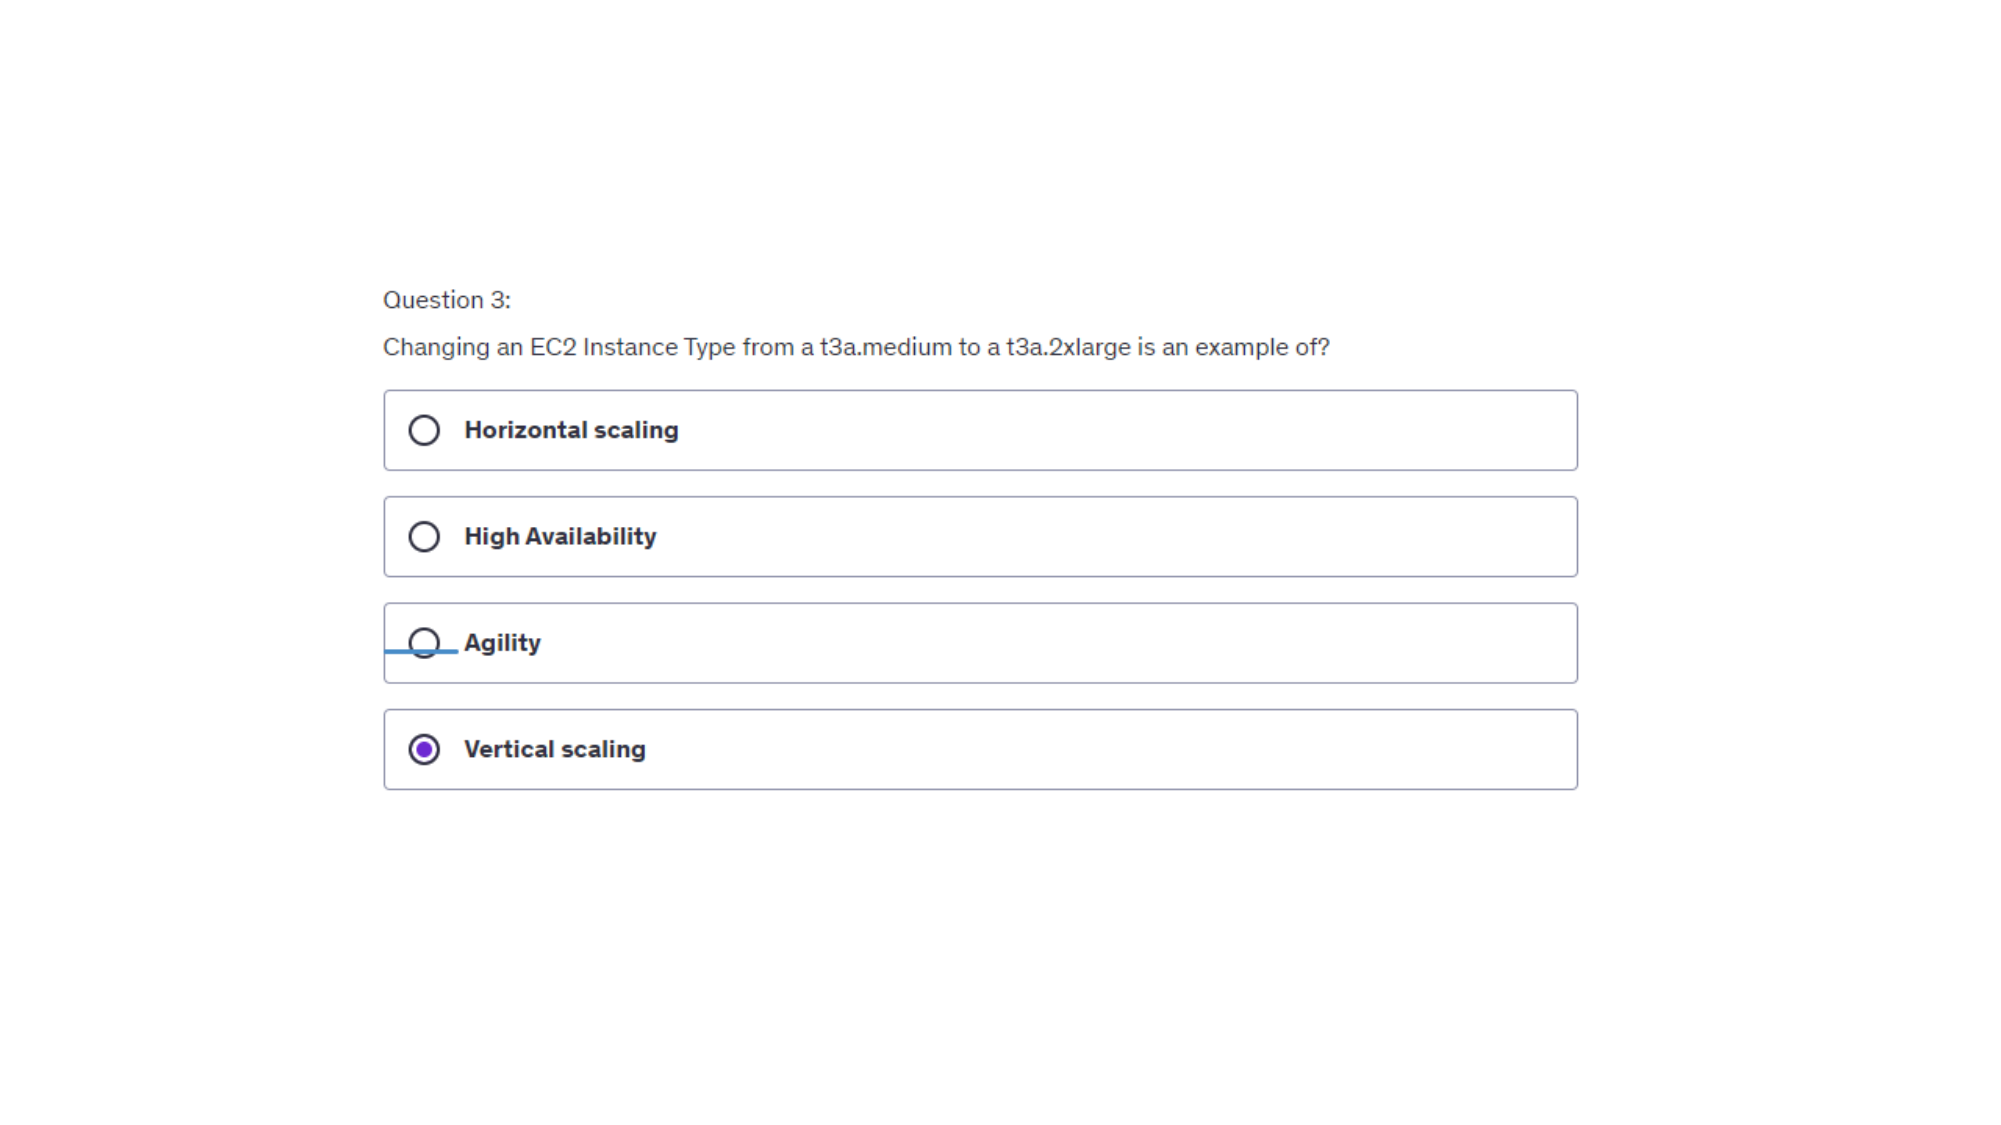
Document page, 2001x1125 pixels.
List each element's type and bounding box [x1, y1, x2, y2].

picture [337, 260, 1663, 865]
